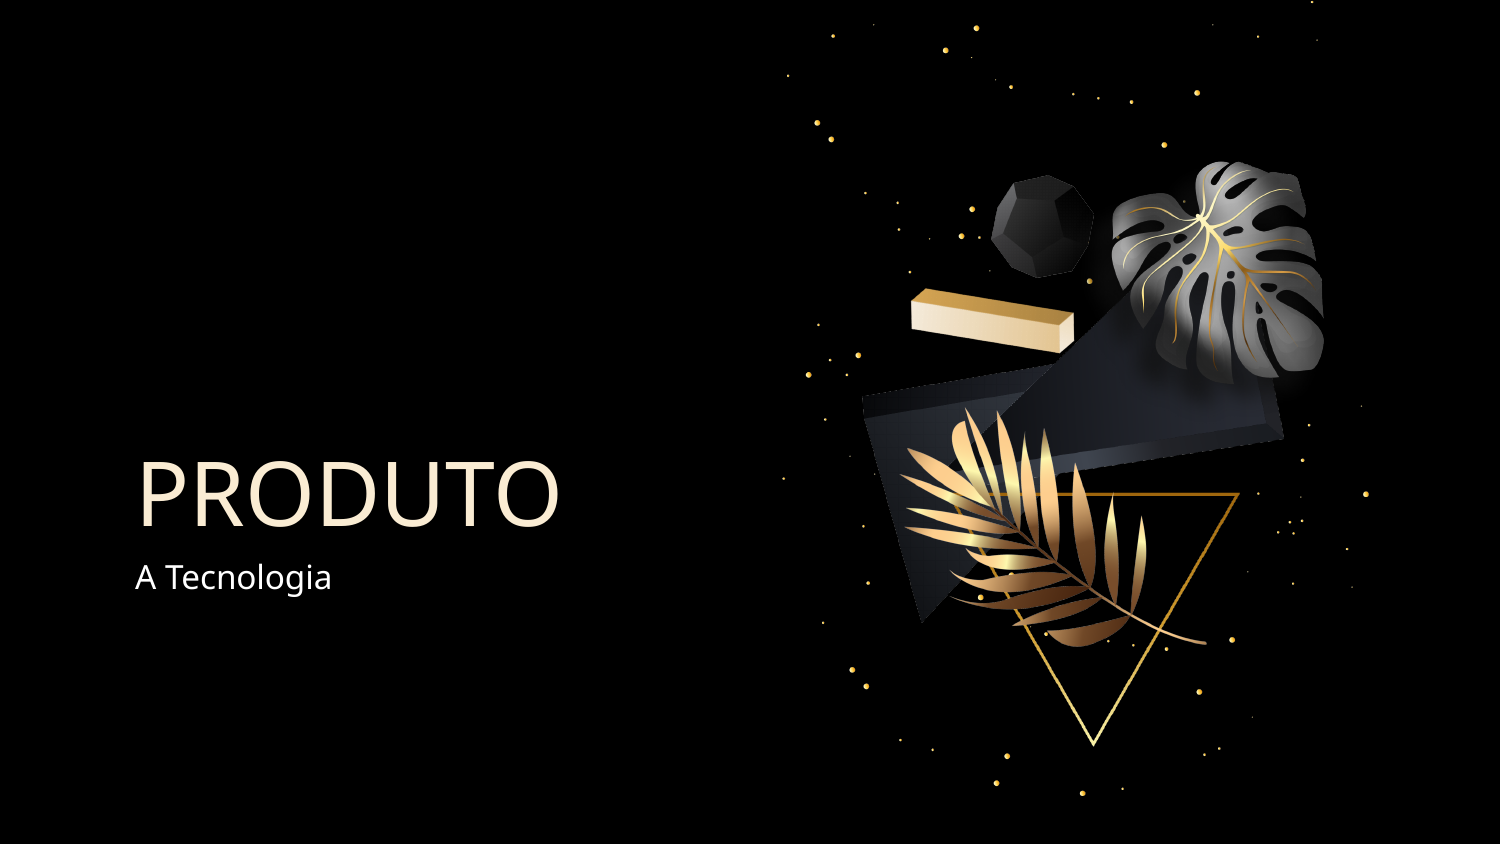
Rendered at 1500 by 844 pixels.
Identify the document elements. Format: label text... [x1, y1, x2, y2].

subtitle A Tecnologia [120, 541, 777, 620]
title PRODUTO [120, 405, 777, 520]
picture [747, 0, 1369, 797]
